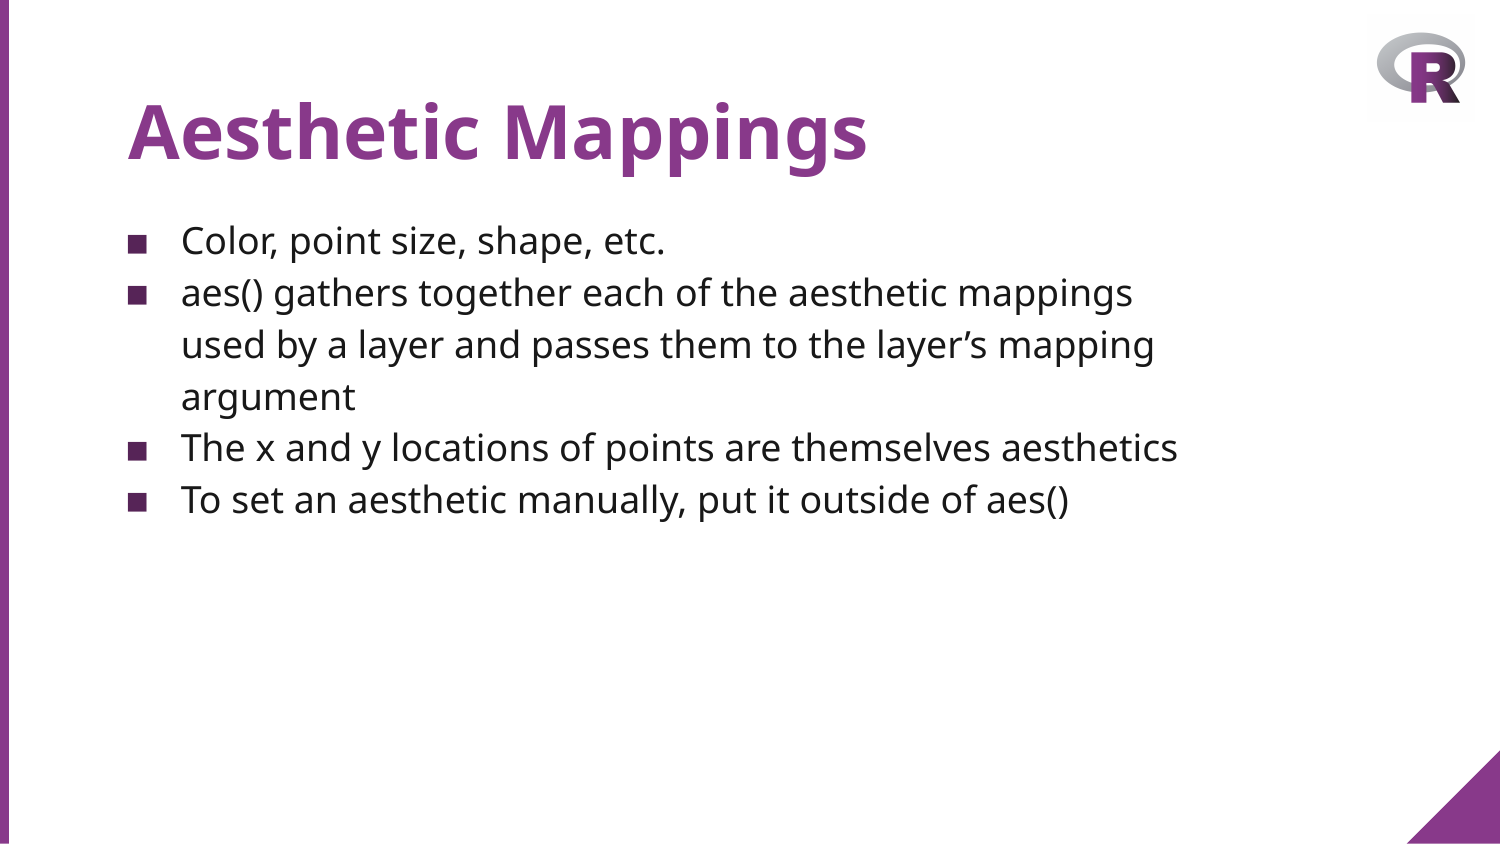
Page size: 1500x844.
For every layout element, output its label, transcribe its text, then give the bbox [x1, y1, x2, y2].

picture [1367, 14, 1475, 122]
list Color, point size, shape, etc. aes() gathers together each of the aesthetic mappings used by a layer and passes them to the layer’s mapping argument The x and y locations of points are themselves aesthetics To set an aesthetic manually, put it outside of aes() [90, 195, 1241, 575]
title Aesthetic Mappings [113, 69, 1397, 210]
